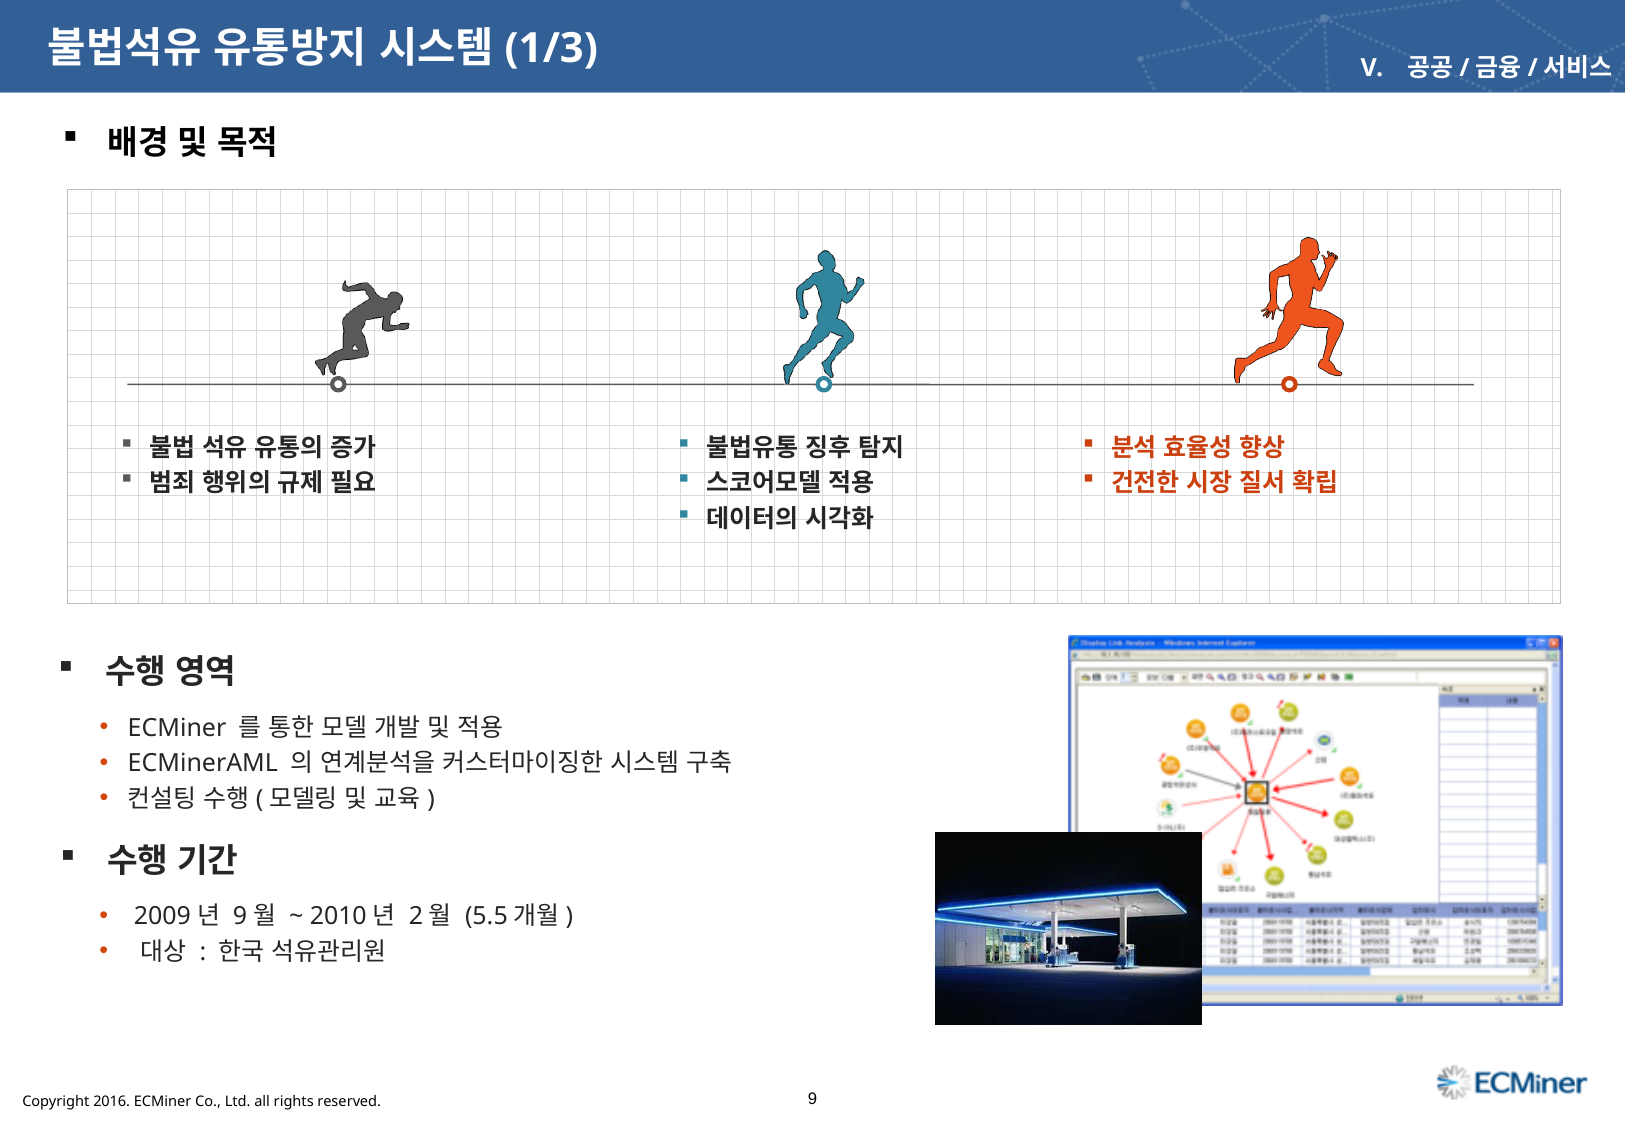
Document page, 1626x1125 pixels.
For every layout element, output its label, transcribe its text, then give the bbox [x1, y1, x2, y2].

text_box 수행 영역 [43, 643, 315, 699]
text_box 불법유통 징후 탐지 스코어모델 적용 데이터의 시각화 [663, 418, 991, 540]
text_box 배경 및 목적 [48, 113, 1520, 170]
text_box 불법석유 유통방지 시스템(1/3) (1/3) [32, 13, 1584, 149]
text_box ECMiner 를 통한 모델 개발 및 적용 ECMinerAML 의 연계분석을 커스터마이징한 시스템 구축 컨설팅 수행(모델링 및 교육) [84, 698, 1062, 820]
text_box 2009년 9월 ~ 2010년 2월 (5.5개월) 대상 : 한국 석유관리원 [84, 886, 831, 973]
picture [0, 0, 1625, 1125]
text_box 공공/금융/서비스 [1143, 44, 1625, 90]
text_box 수행 기간 [45, 832, 317, 888]
text_box [66, 187, 1562, 605]
text_box 분석 효율성 향상 건전한 시장 질서 확립 [1068, 418, 1510, 504]
text_box 불법 석유 유통의 증가 범죄 행위의 규제 필요 [106, 418, 636, 504]
